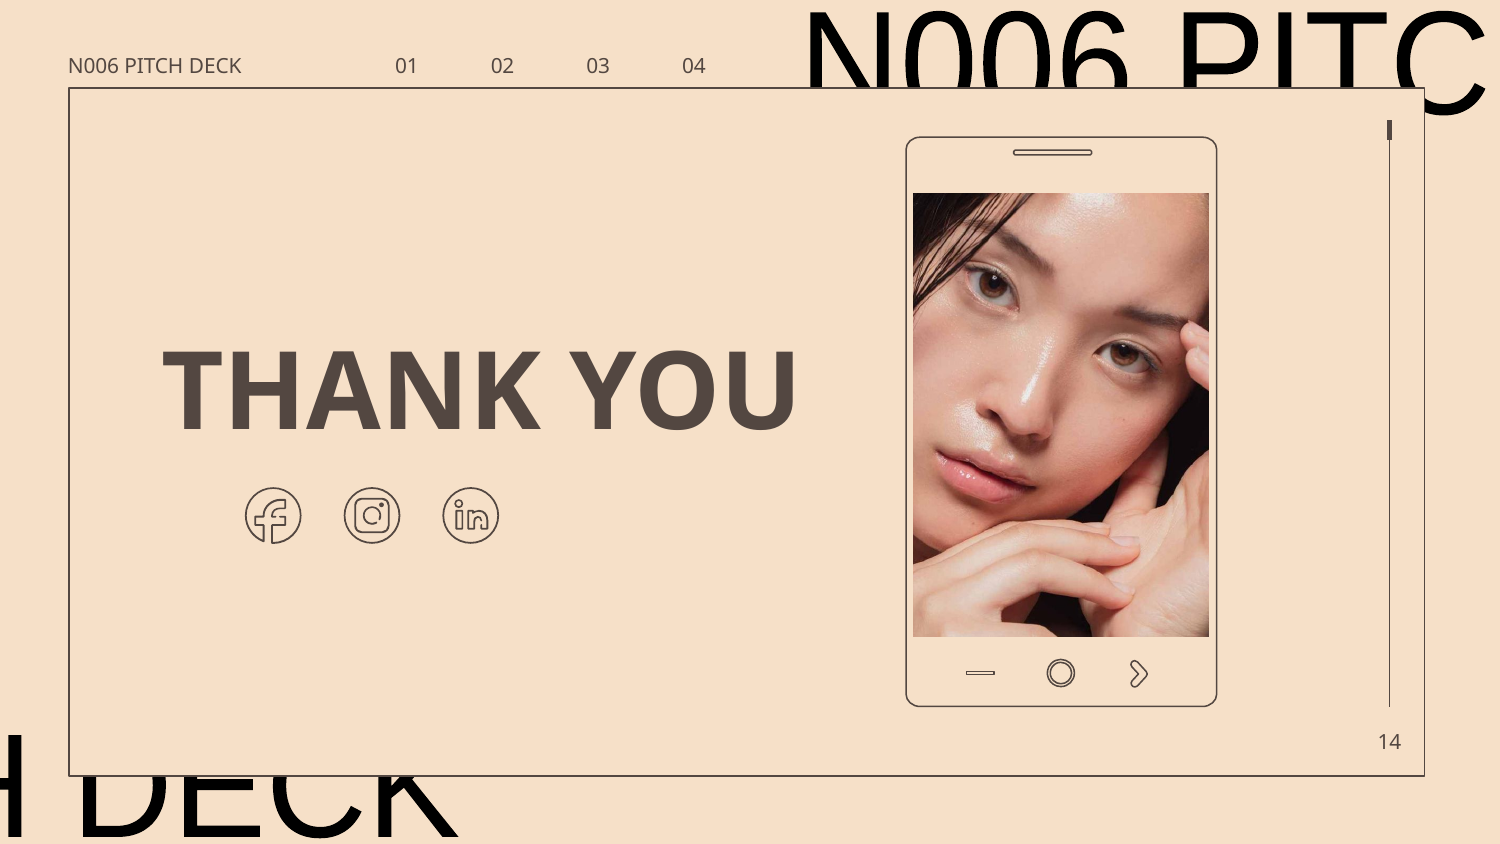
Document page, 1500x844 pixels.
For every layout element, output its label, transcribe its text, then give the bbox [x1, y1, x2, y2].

text_box 02 [488, 52, 517, 78]
picture [912, 192, 1210, 638]
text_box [442, 486, 500, 545]
text_box 04 [679, 52, 708, 78]
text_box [68, 87, 1425, 777]
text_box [905, 136, 1217, 707]
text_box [343, 486, 401, 545]
text_box 01 [392, 52, 421, 78]
text_box 03 [584, 52, 612, 78]
text_box N006 PITCH DECK [67, 52, 264, 78]
